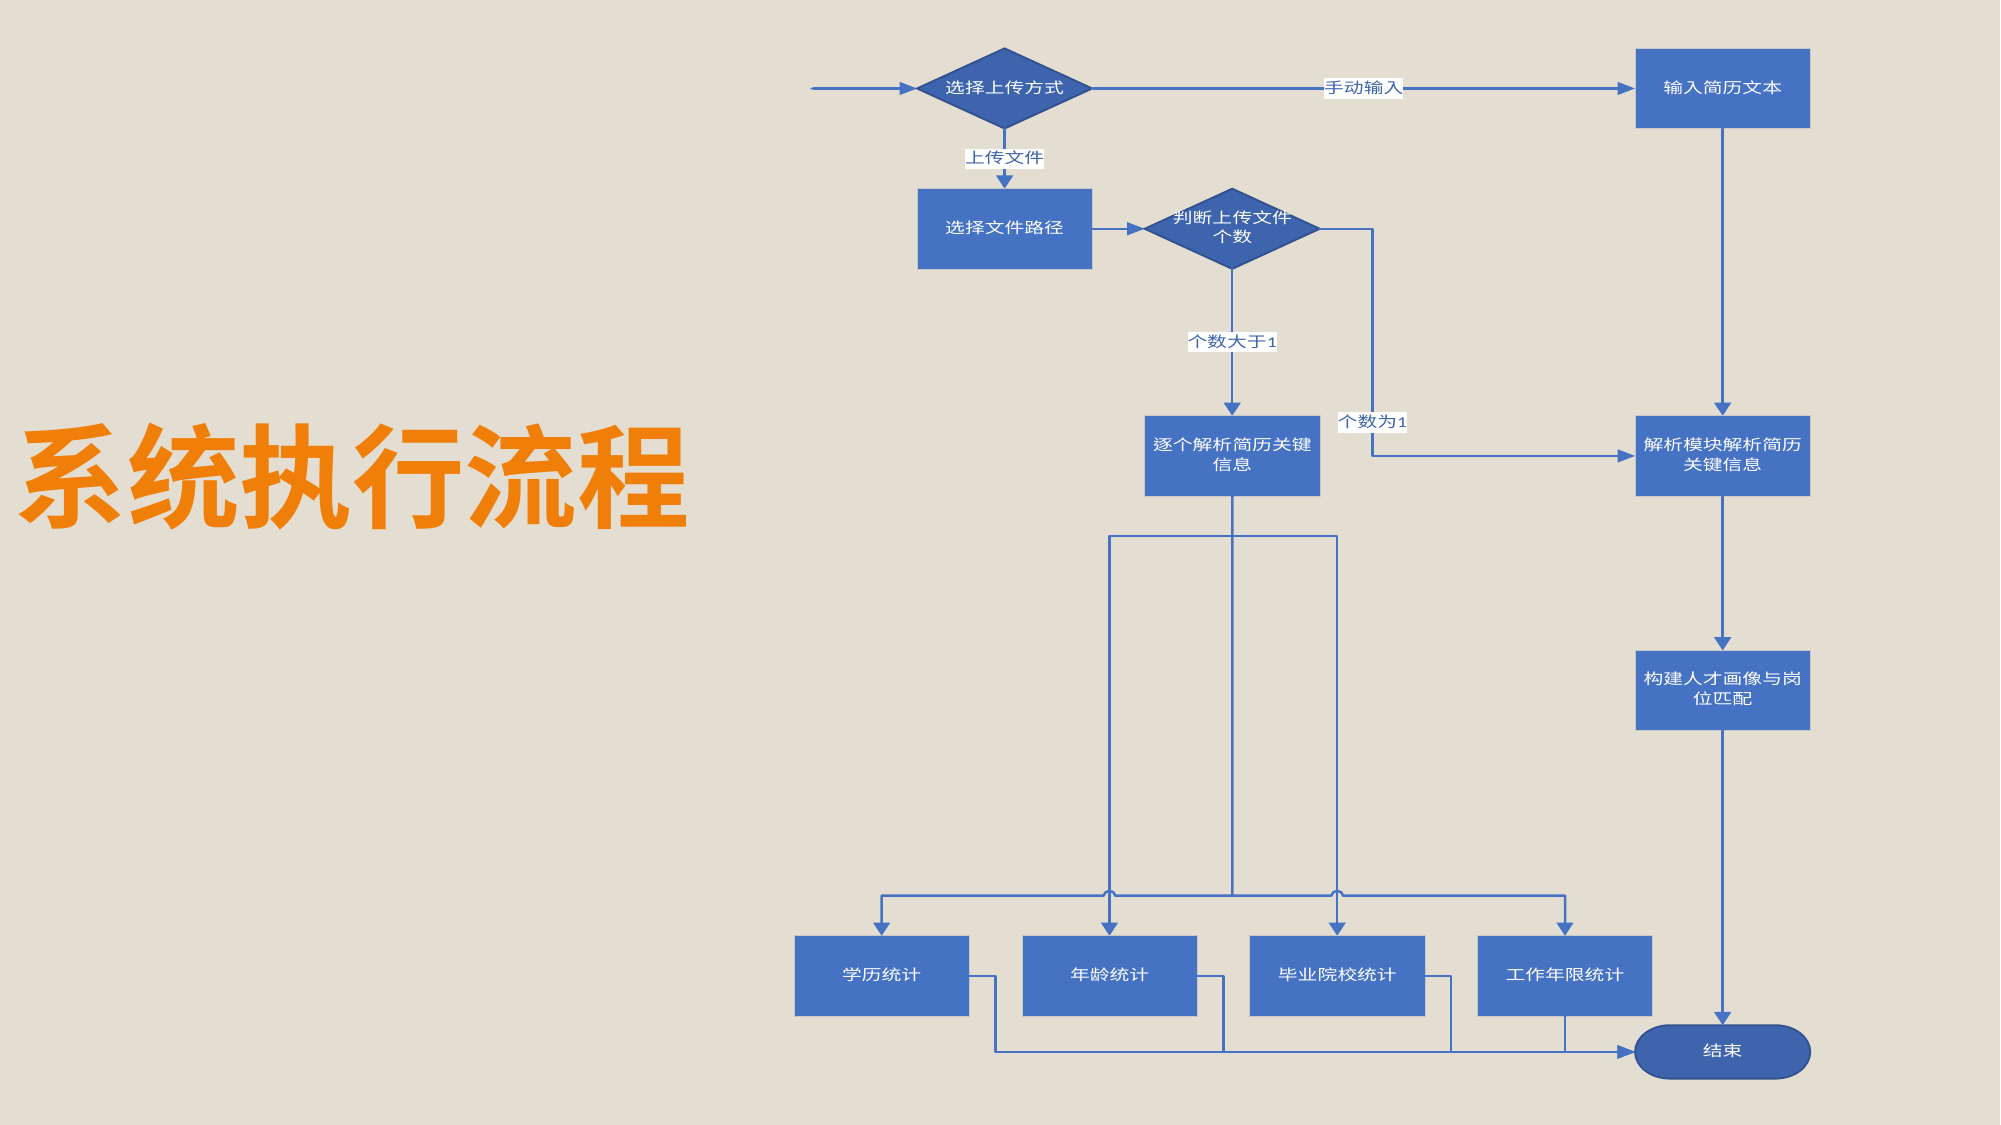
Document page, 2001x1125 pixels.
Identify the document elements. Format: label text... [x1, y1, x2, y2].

picture [790, 44, 1813, 1081]
text_box 系统执行流程 [0, 399, 790, 726]
